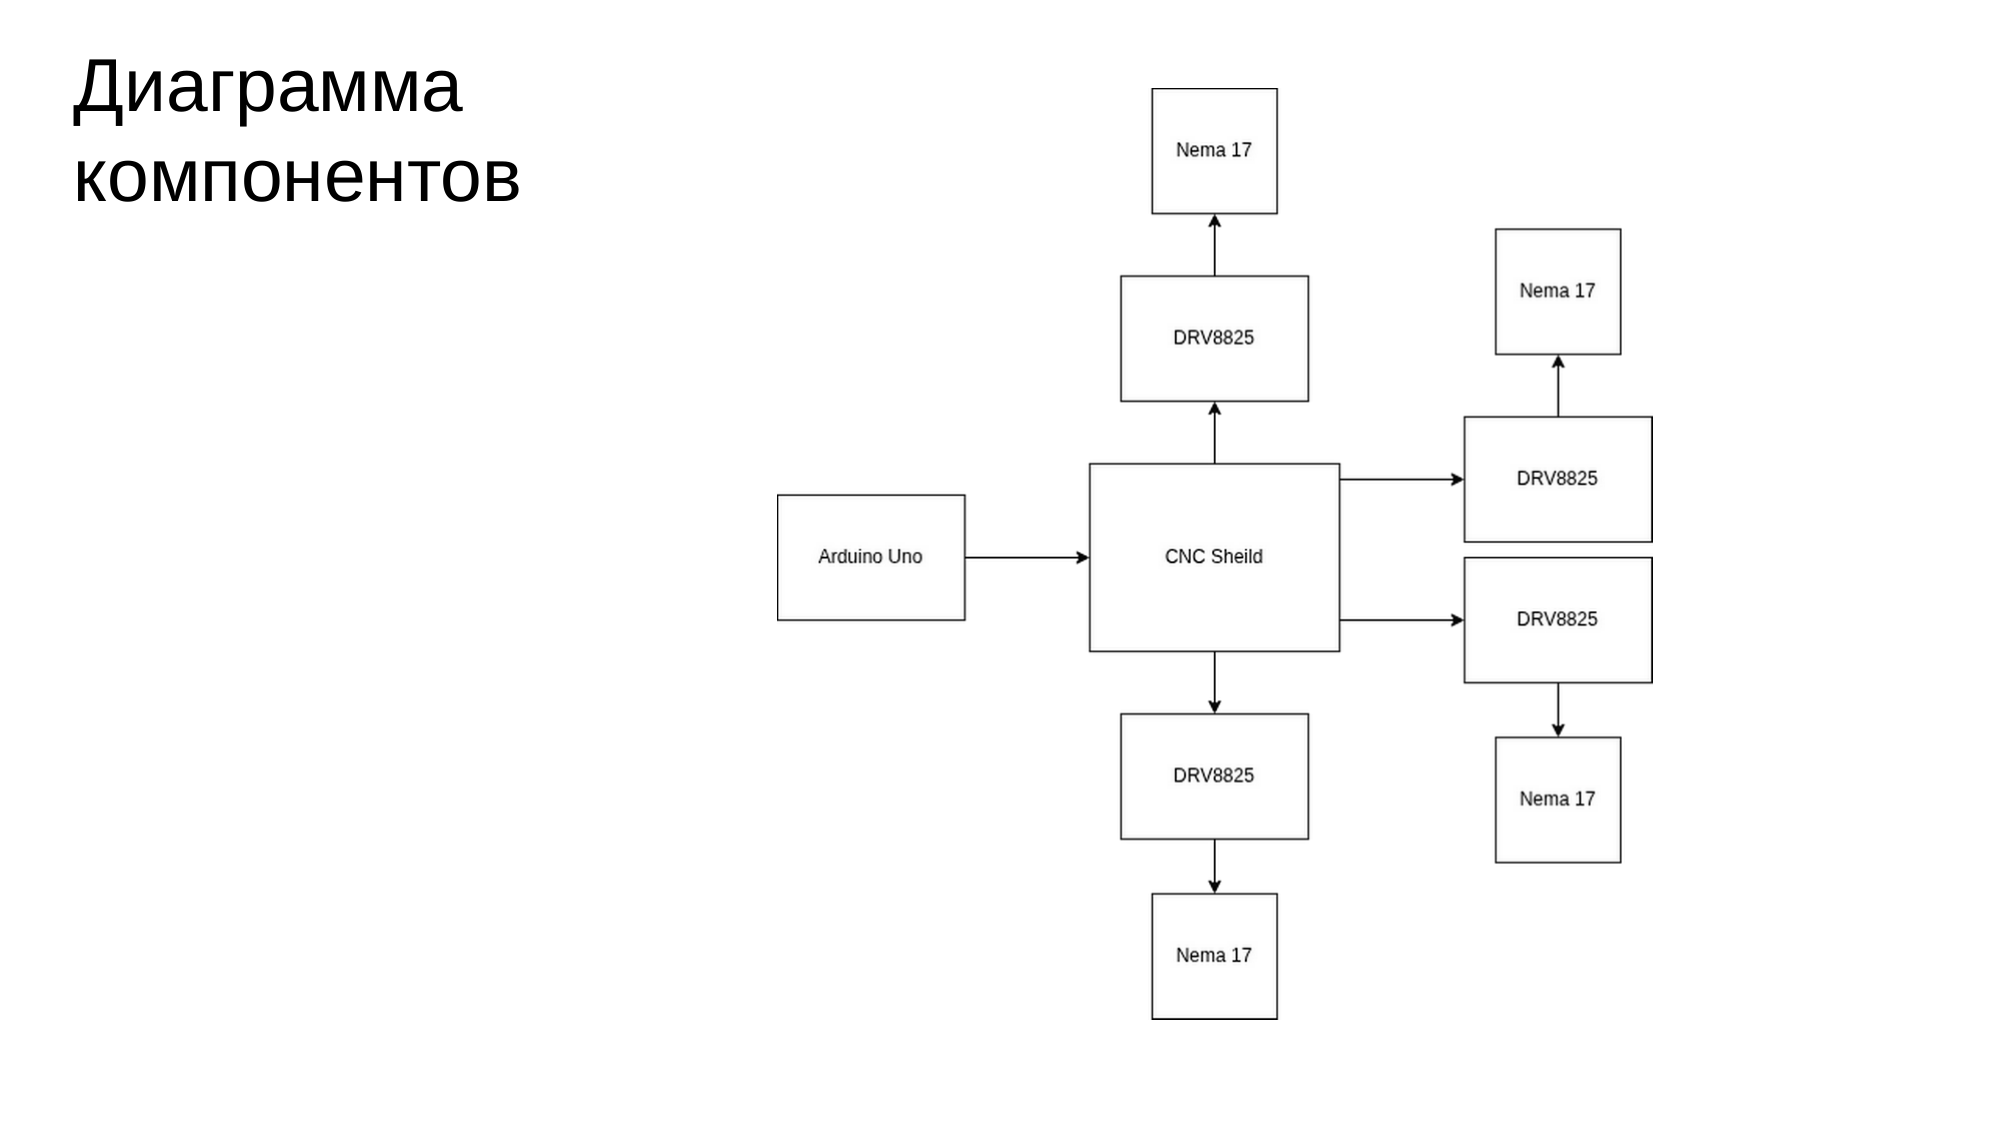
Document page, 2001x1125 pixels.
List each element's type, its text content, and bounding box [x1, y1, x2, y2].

picture [776, 88, 1653, 1020]
text_box Диаграмма компонентов [59, 29, 709, 225]
